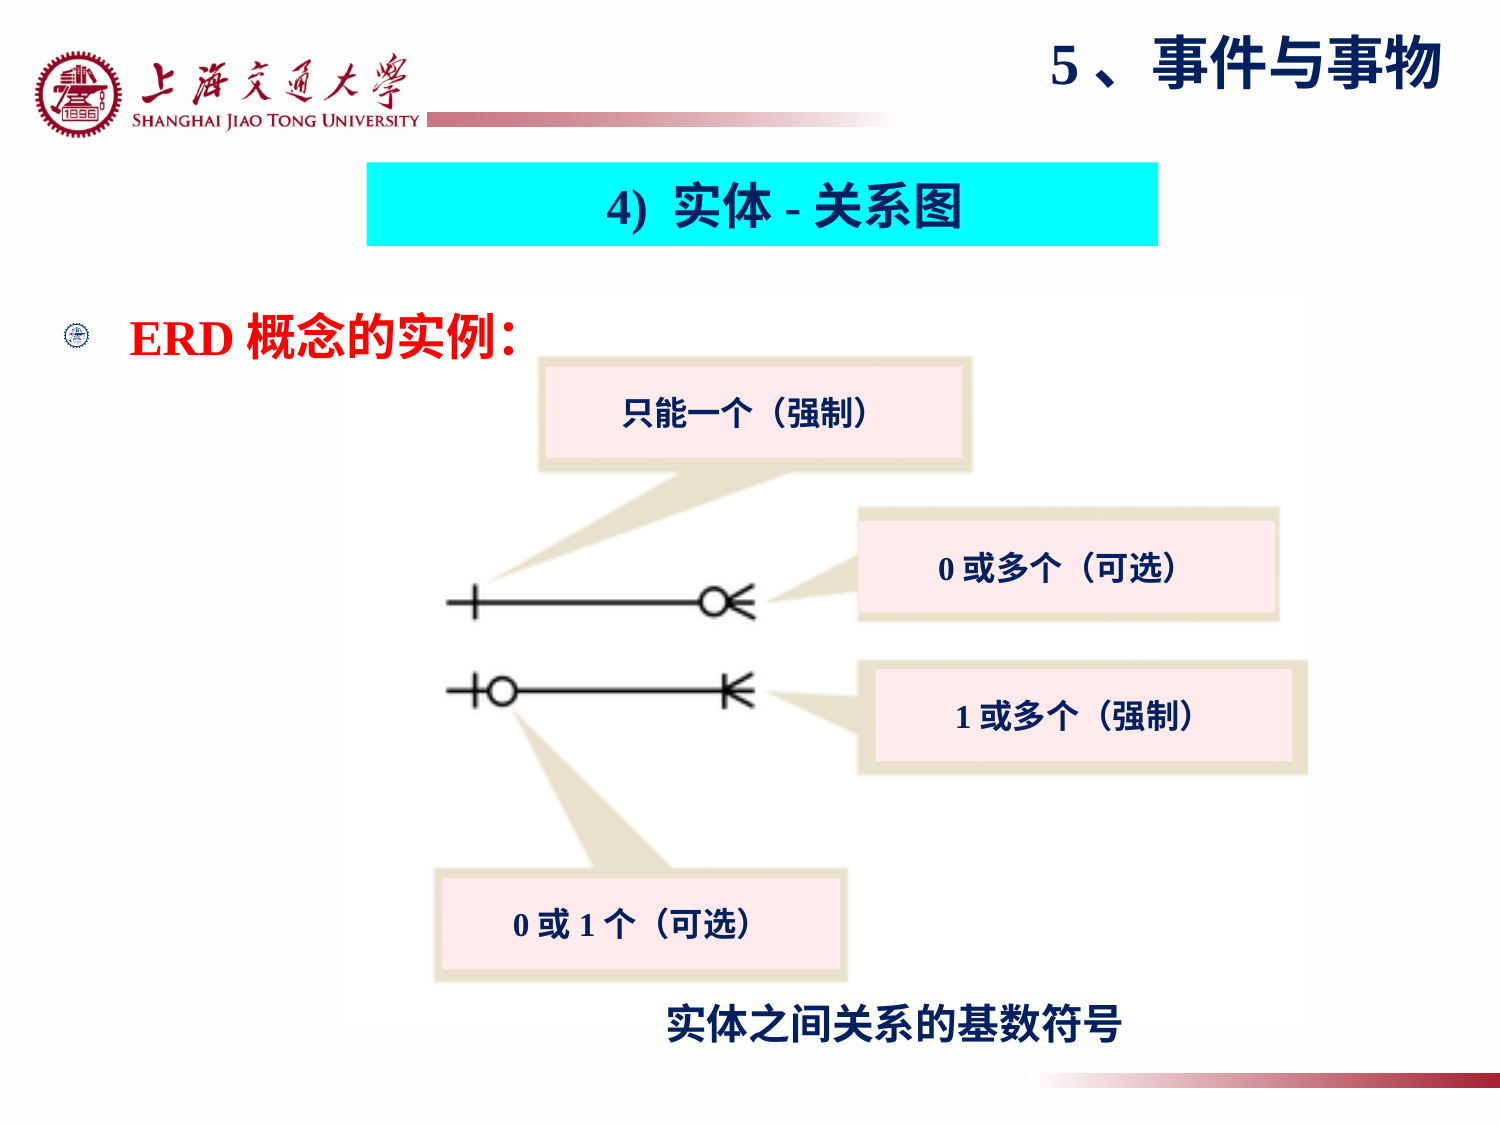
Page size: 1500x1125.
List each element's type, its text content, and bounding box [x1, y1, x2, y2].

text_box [343, 289, 1309, 1047]
text_box 4) 实体-关系图 [366, 162, 1159, 247]
text_box ERD概念的实例： [41, 280, 1370, 373]
text_box 5、事件与事物 [182, 7, 1458, 116]
picture [0, 0, 1500, 1125]
